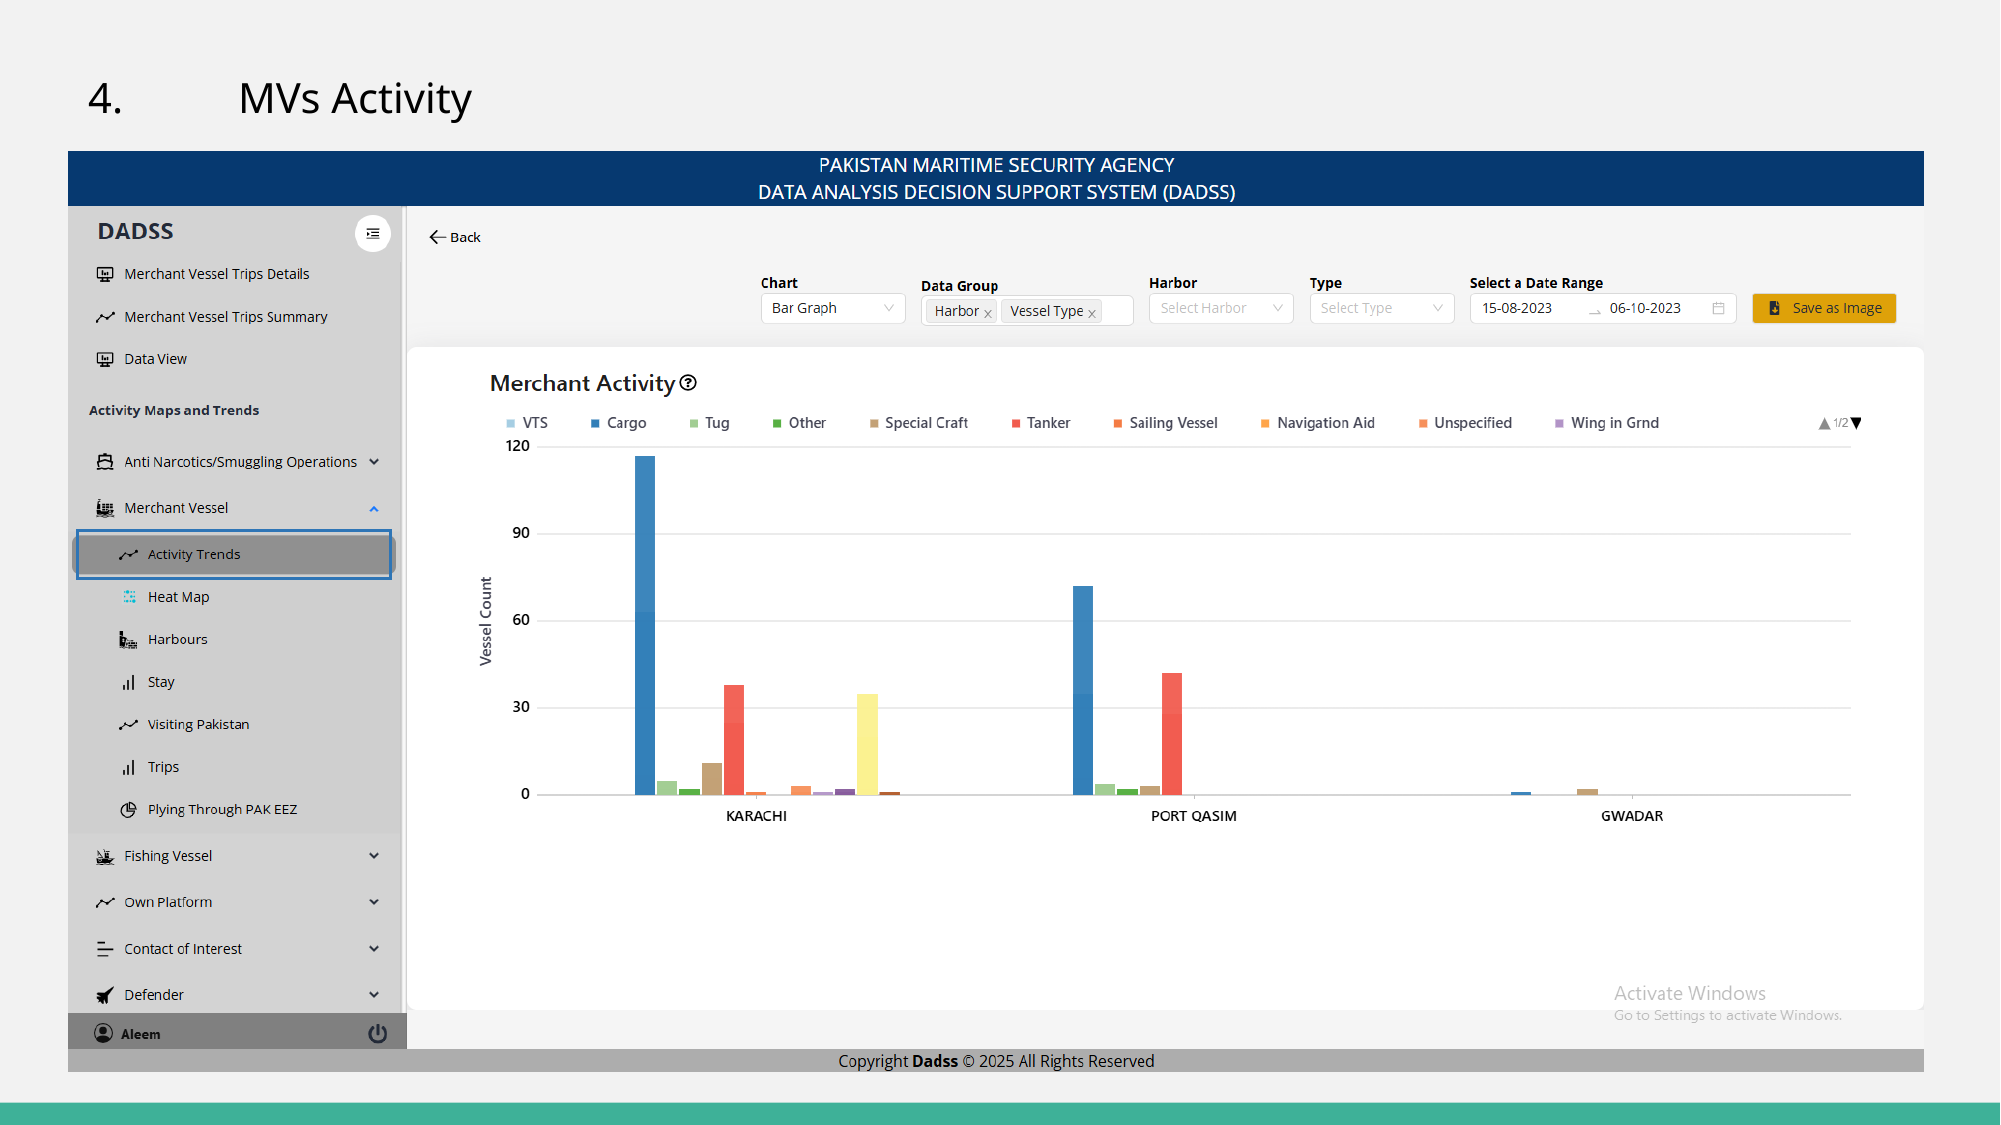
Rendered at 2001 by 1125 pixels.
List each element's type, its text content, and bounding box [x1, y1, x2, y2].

picture [68, 151, 1924, 1072]
text_box [0, 1102, 2000, 1125]
title 4. MVs Activity [68, 57, 1932, 183]
